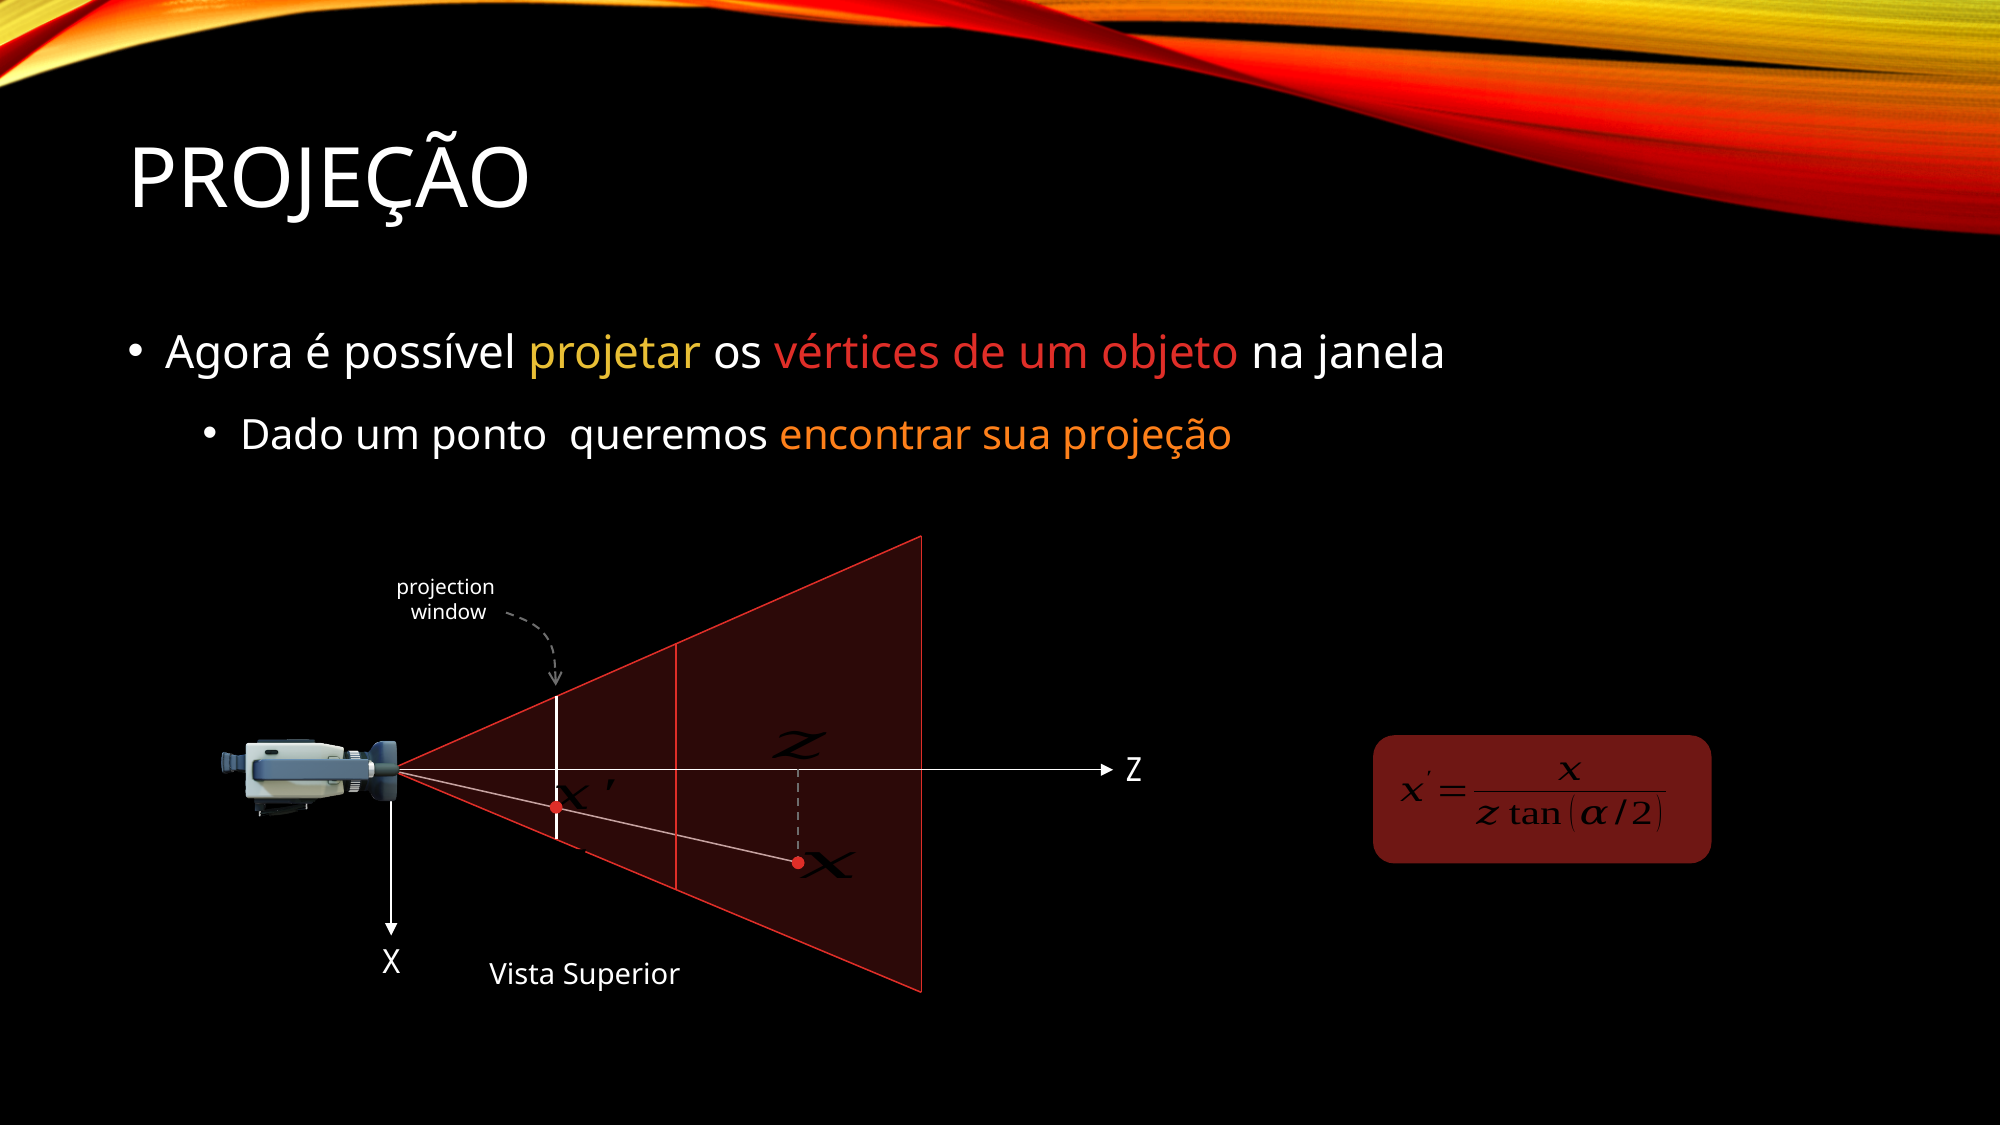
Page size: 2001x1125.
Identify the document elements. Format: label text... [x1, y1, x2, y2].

picture [0, 0, 2000, 237]
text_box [1372, 734, 1712, 864]
title Projeção [112, 74, 1888, 288]
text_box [209, 535, 1159, 1000]
